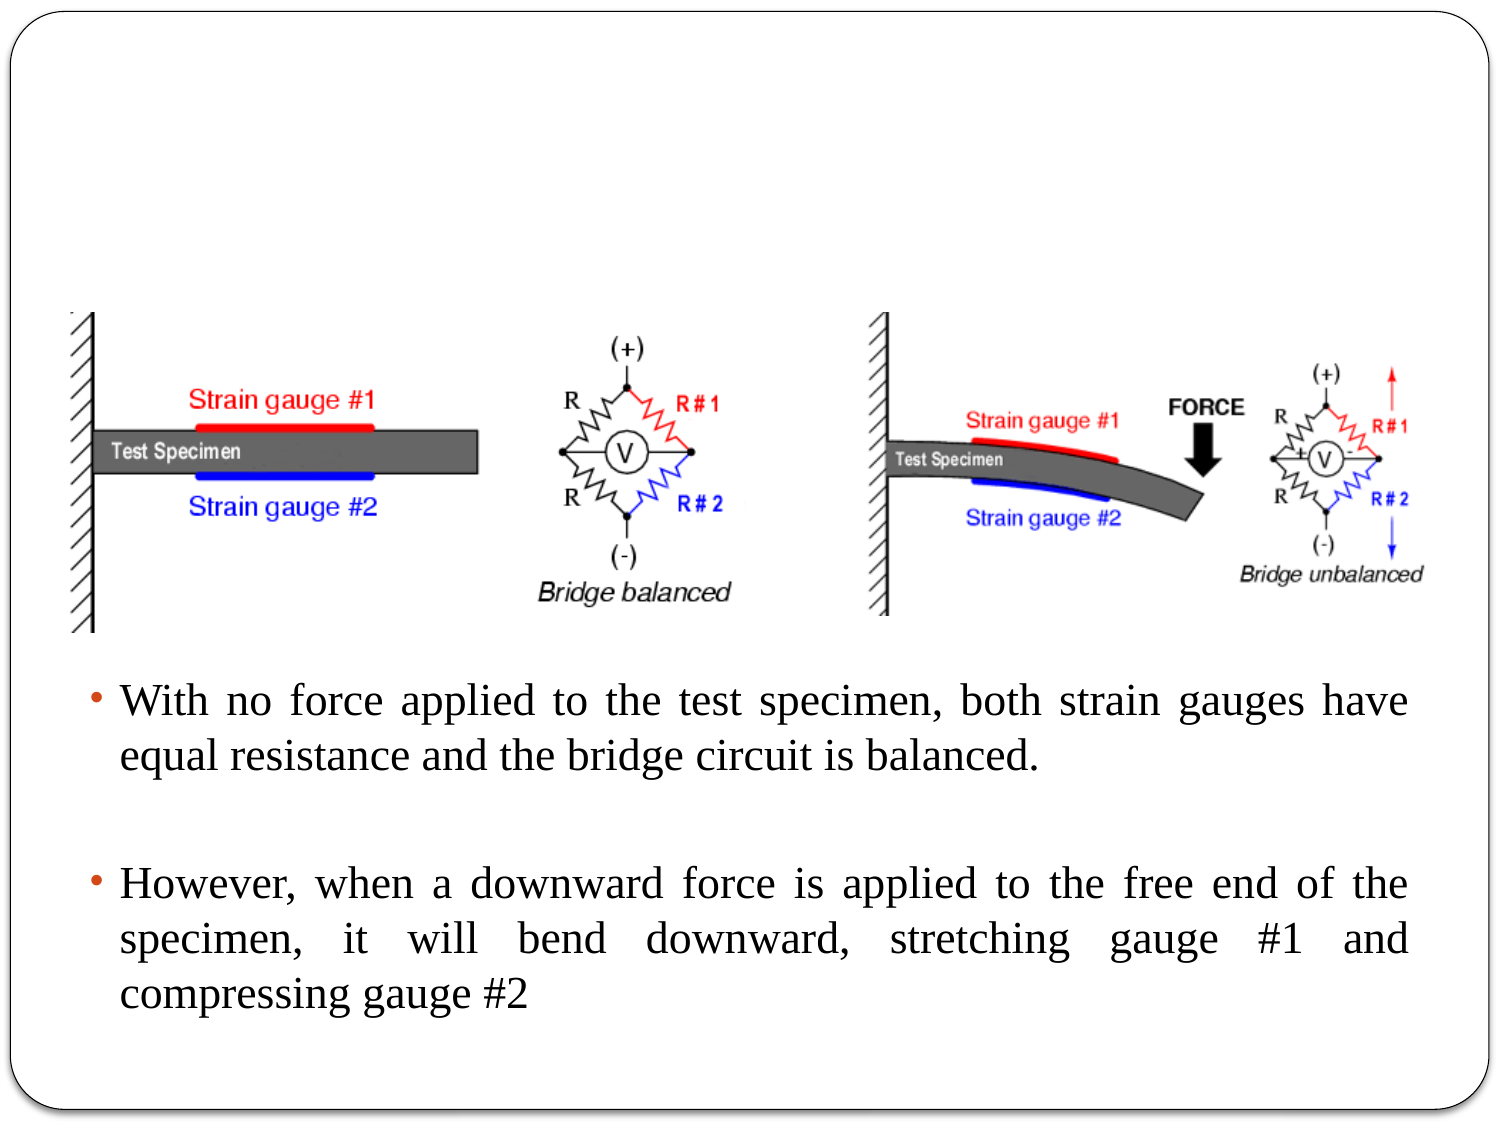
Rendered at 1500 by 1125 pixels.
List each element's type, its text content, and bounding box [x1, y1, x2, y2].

text_box With no force applied to the test specimen, both strain gauges have equal resistance and the bridge circuit is balanced. However, when a downward force is applied to the free end of the specimen, it will bend downward, stretching gauge #1 and compressing gauge #2 [74, 662, 1425, 888]
picture [62, 312, 763, 633]
picture [862, 312, 1438, 616]
